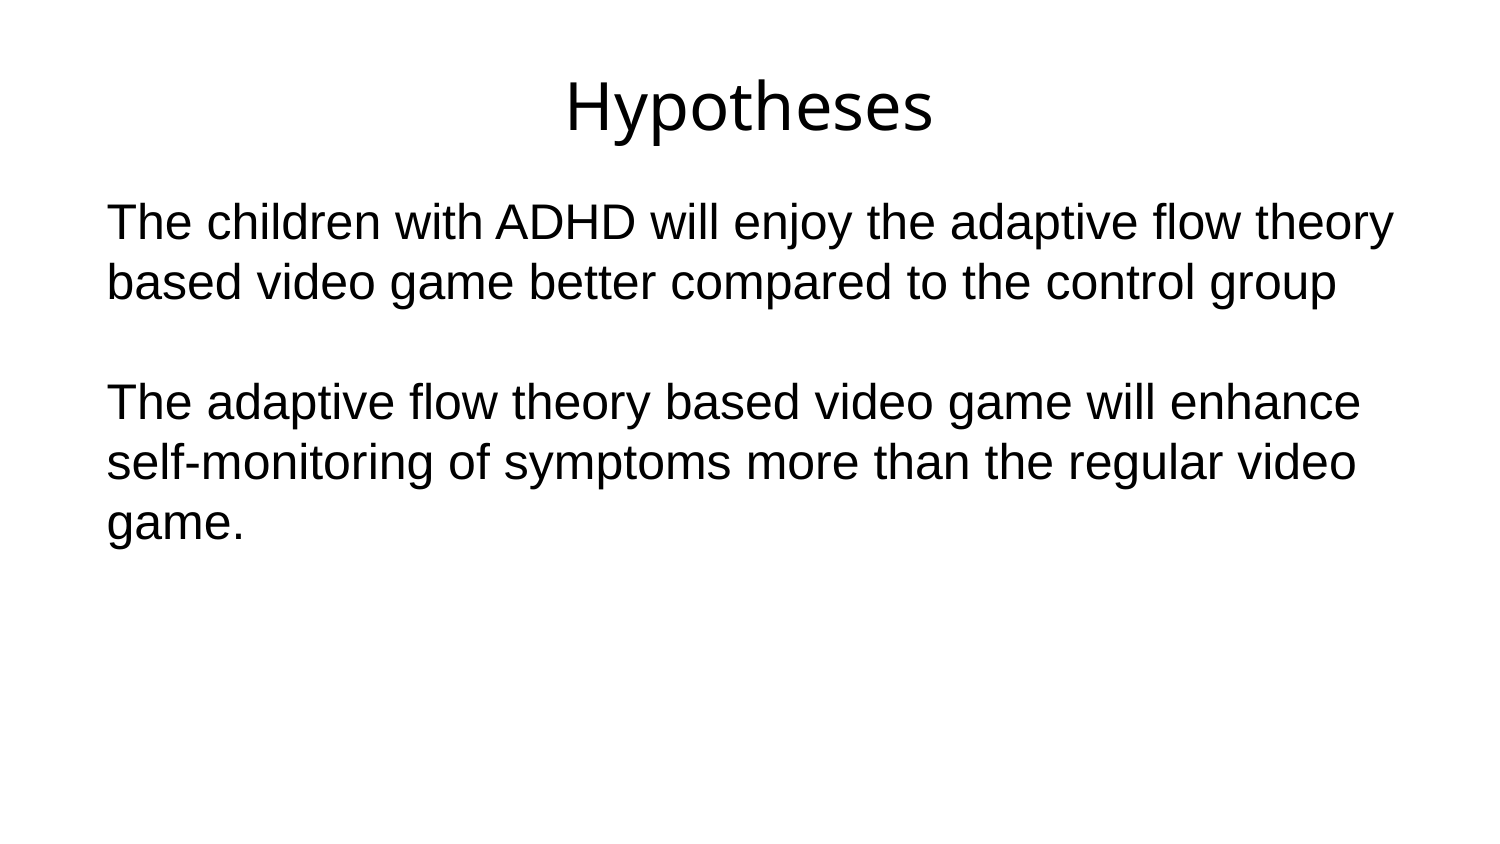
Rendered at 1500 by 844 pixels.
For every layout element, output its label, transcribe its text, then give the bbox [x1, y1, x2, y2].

title Hypotheses [75, 33, 1425, 175]
text_box The children with ADHD will enjoy the adaptive flow theory based video game better compared to the control group The adaptive flow theory based video game will enhance self-monitoring of symptoms more than the regular video game. [91, 174, 1425, 774]
